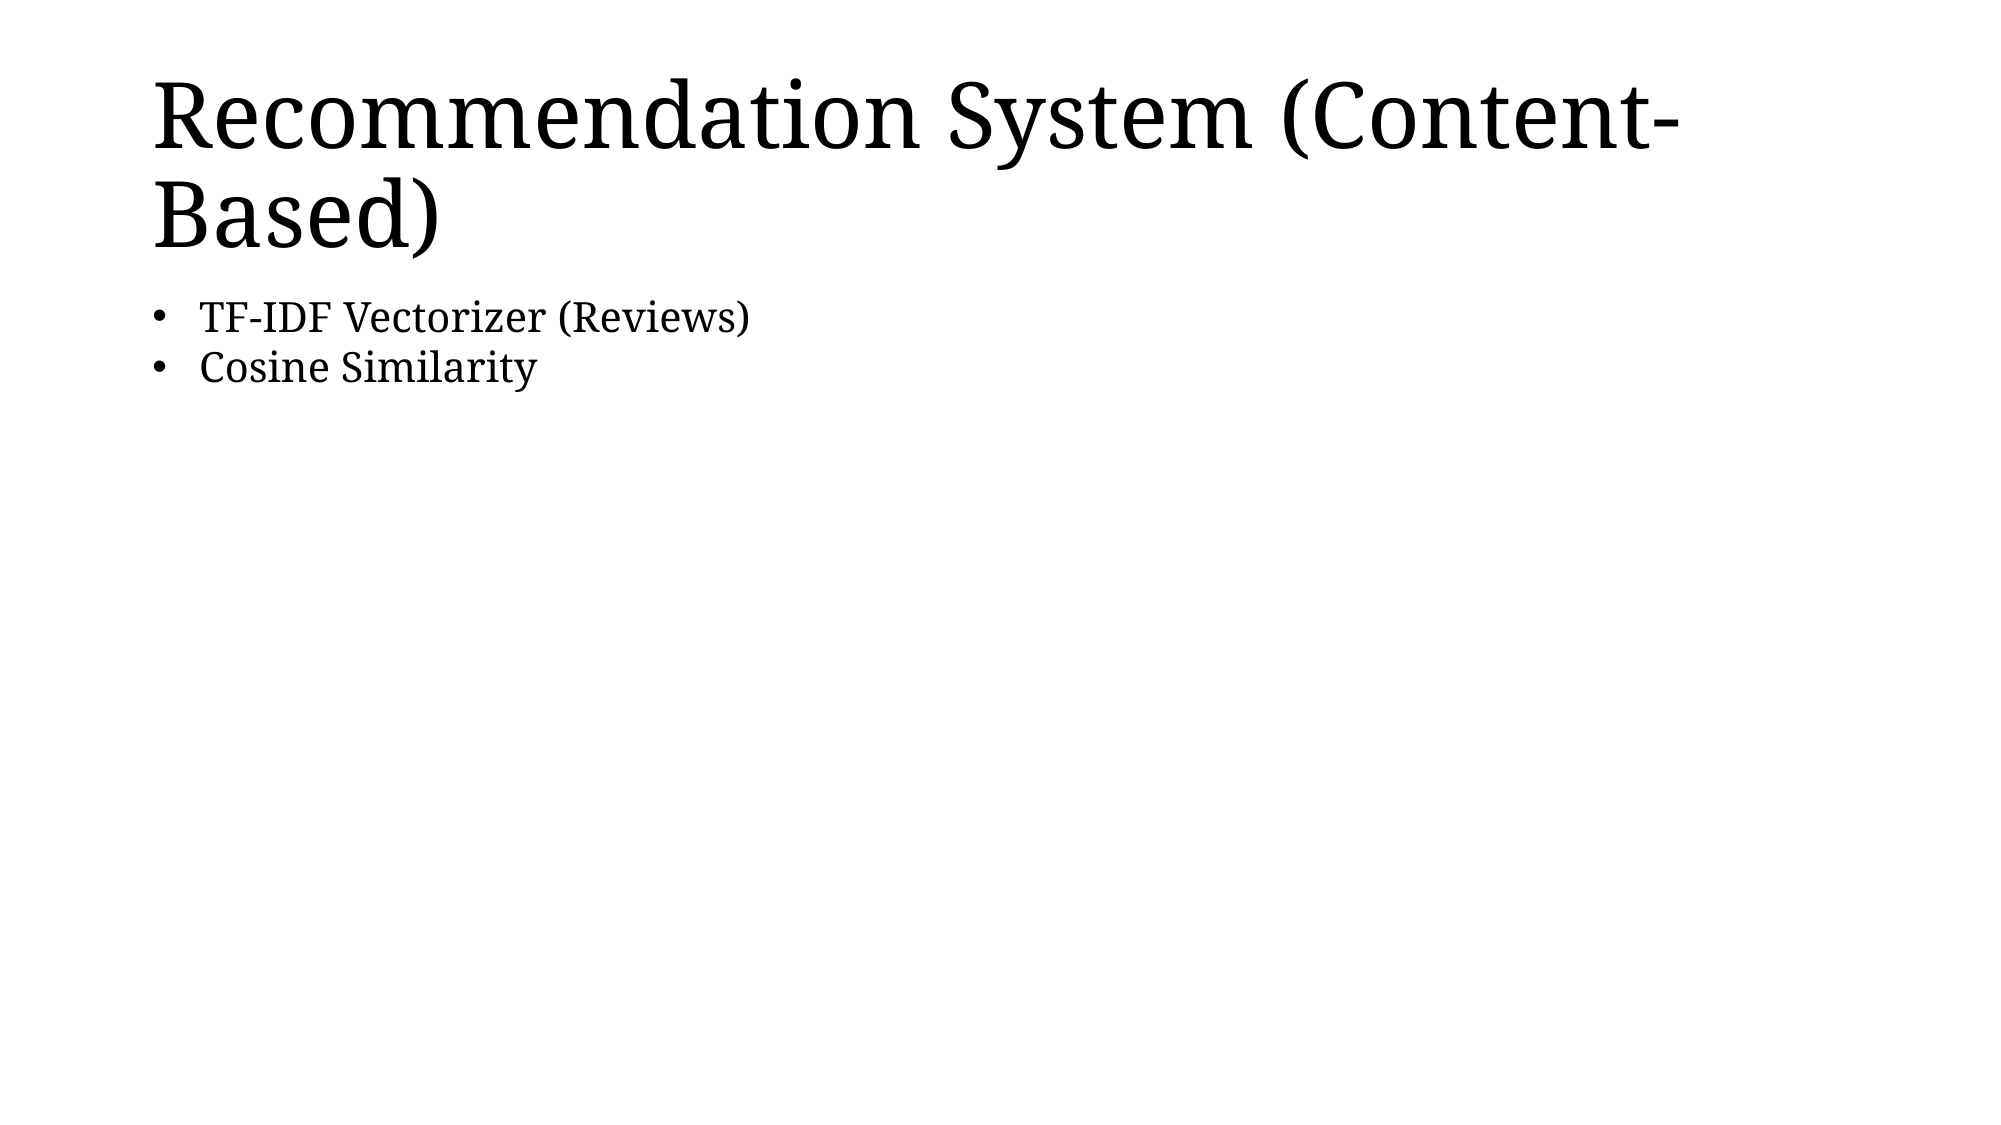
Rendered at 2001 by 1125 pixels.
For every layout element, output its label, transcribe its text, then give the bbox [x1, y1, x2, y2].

text_box TF-IDF Vectorizer (Reviews) Cosine Similarity [137, 283, 832, 398]
title Recommendation System (Content-Based) [137, 59, 1863, 278]
